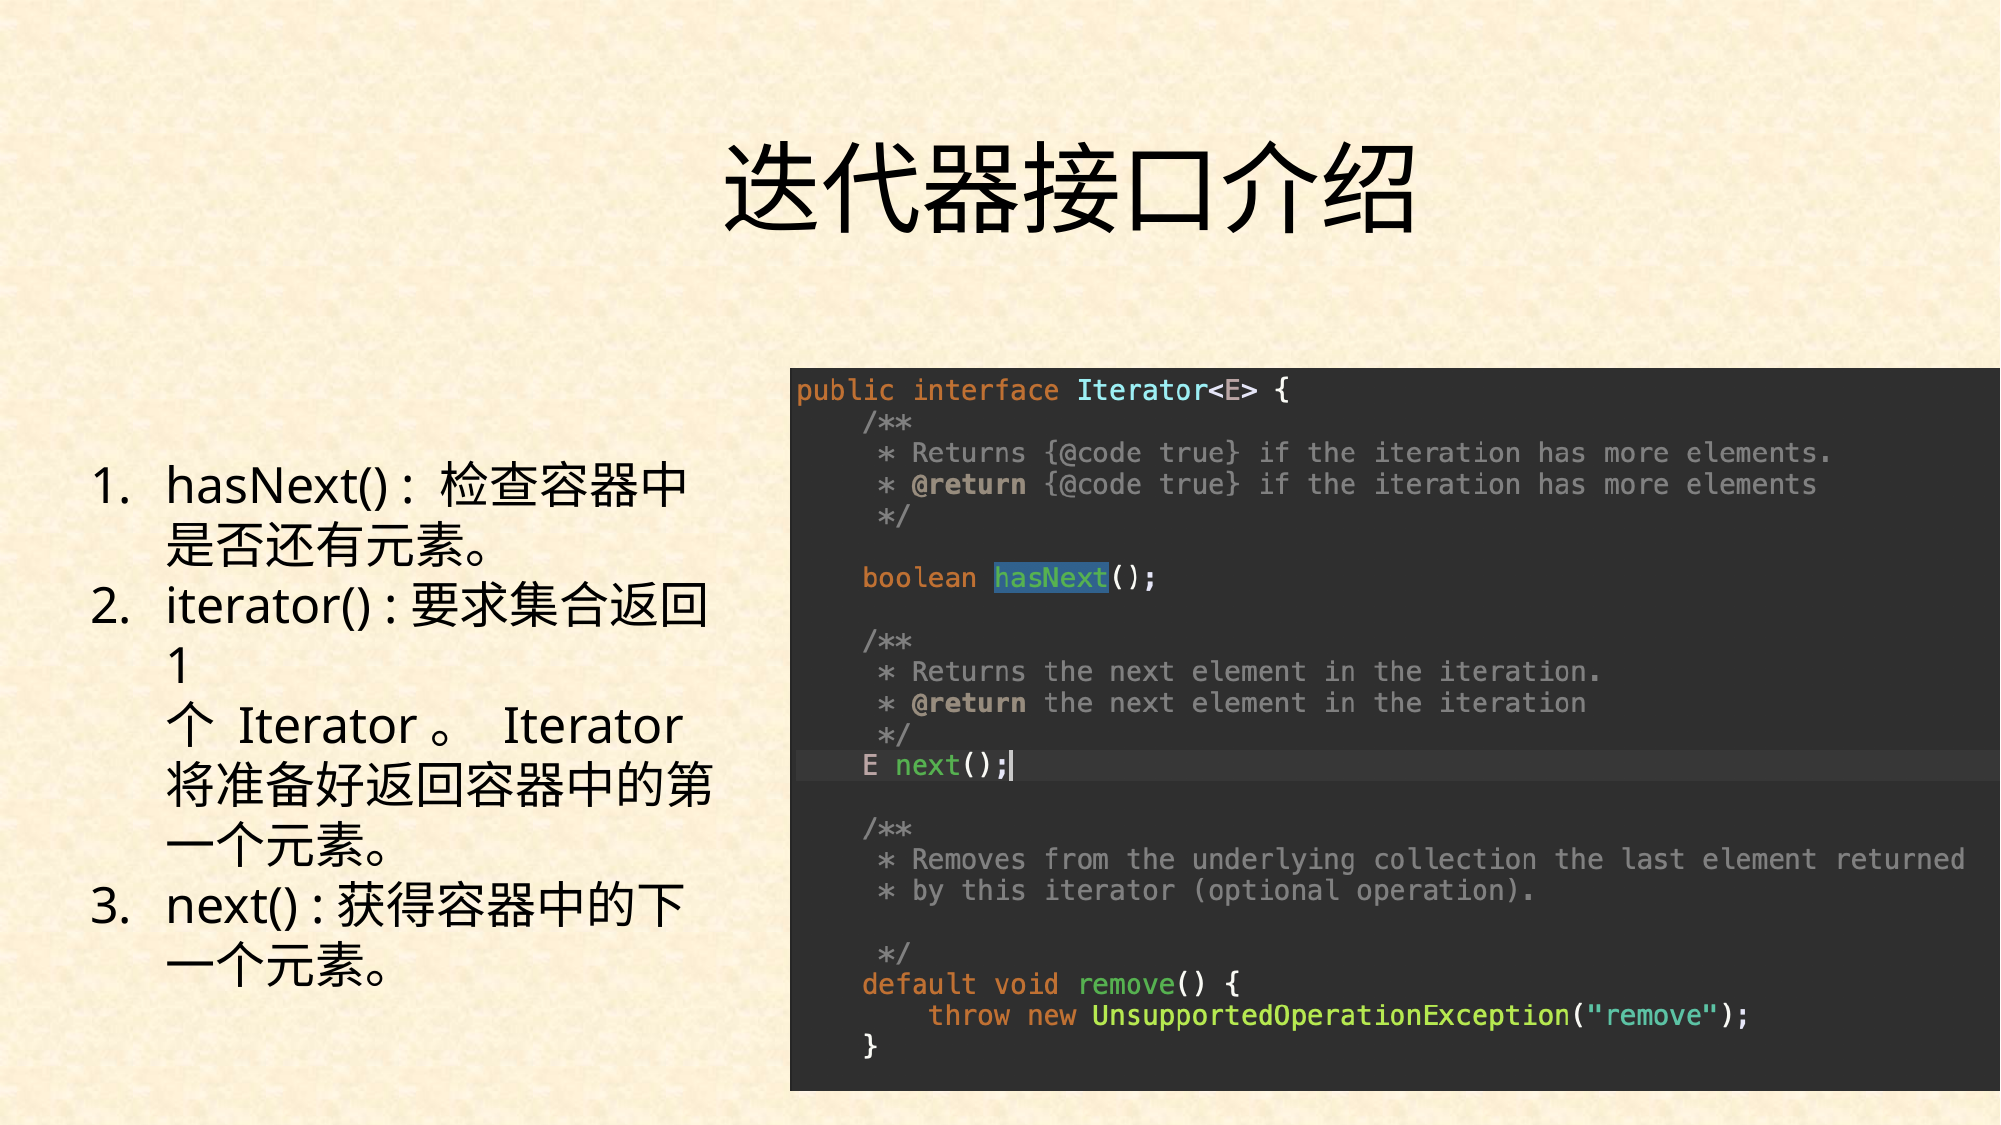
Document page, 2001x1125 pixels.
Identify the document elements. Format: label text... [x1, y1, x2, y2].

text_box hasNext() : 检查容器中是否还有元素。 iterator() :要求集合返回1个 Iterator。 Iterator 将准备好返回容器中的第一个元素。 next() :获得容器中的下一个元素。 [75, 446, 752, 1002]
text_box 迭代器接口介绍 [413, 118, 1683, 253]
picture [0, 0, 2001, 1125]
